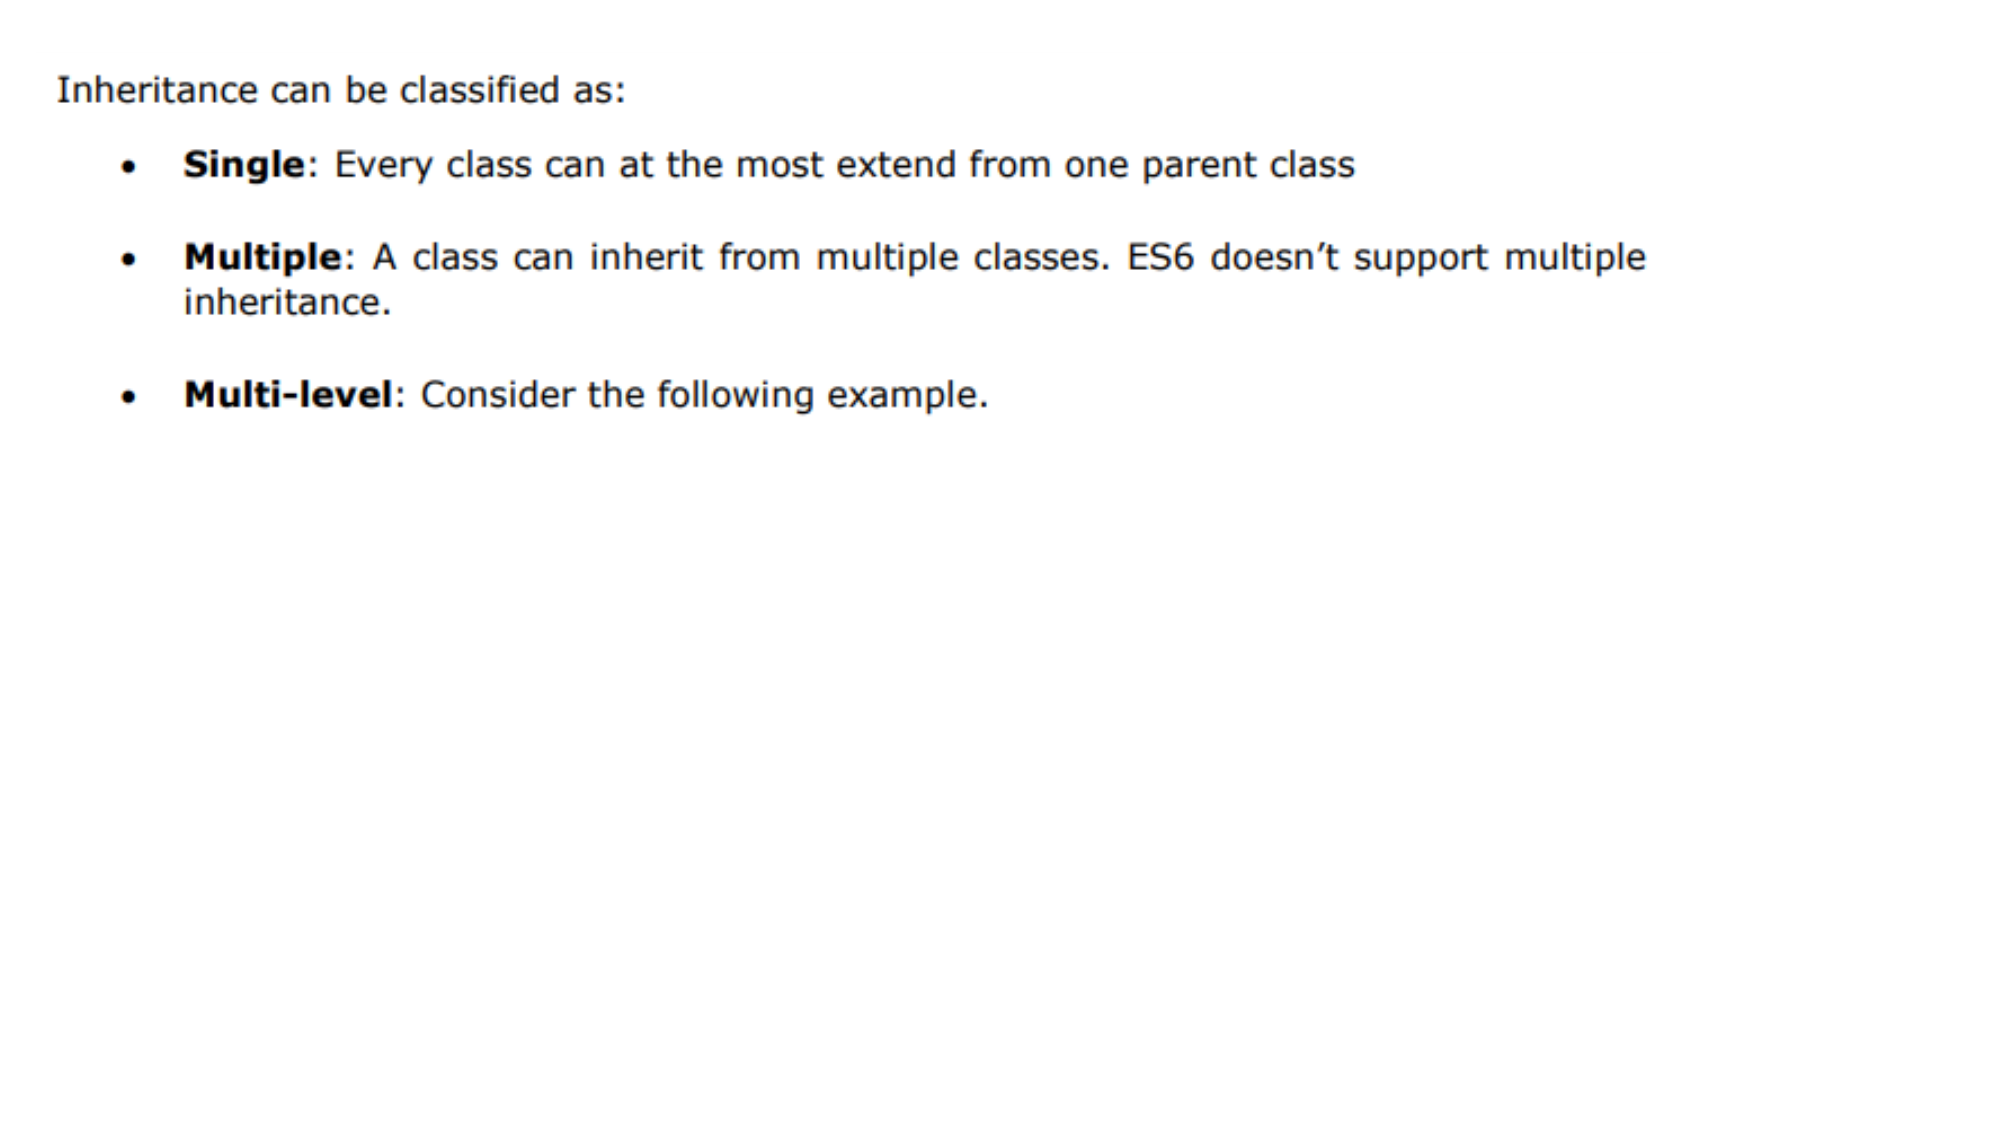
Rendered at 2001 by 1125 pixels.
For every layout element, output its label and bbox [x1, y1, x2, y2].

picture [36, 51, 1672, 473]
